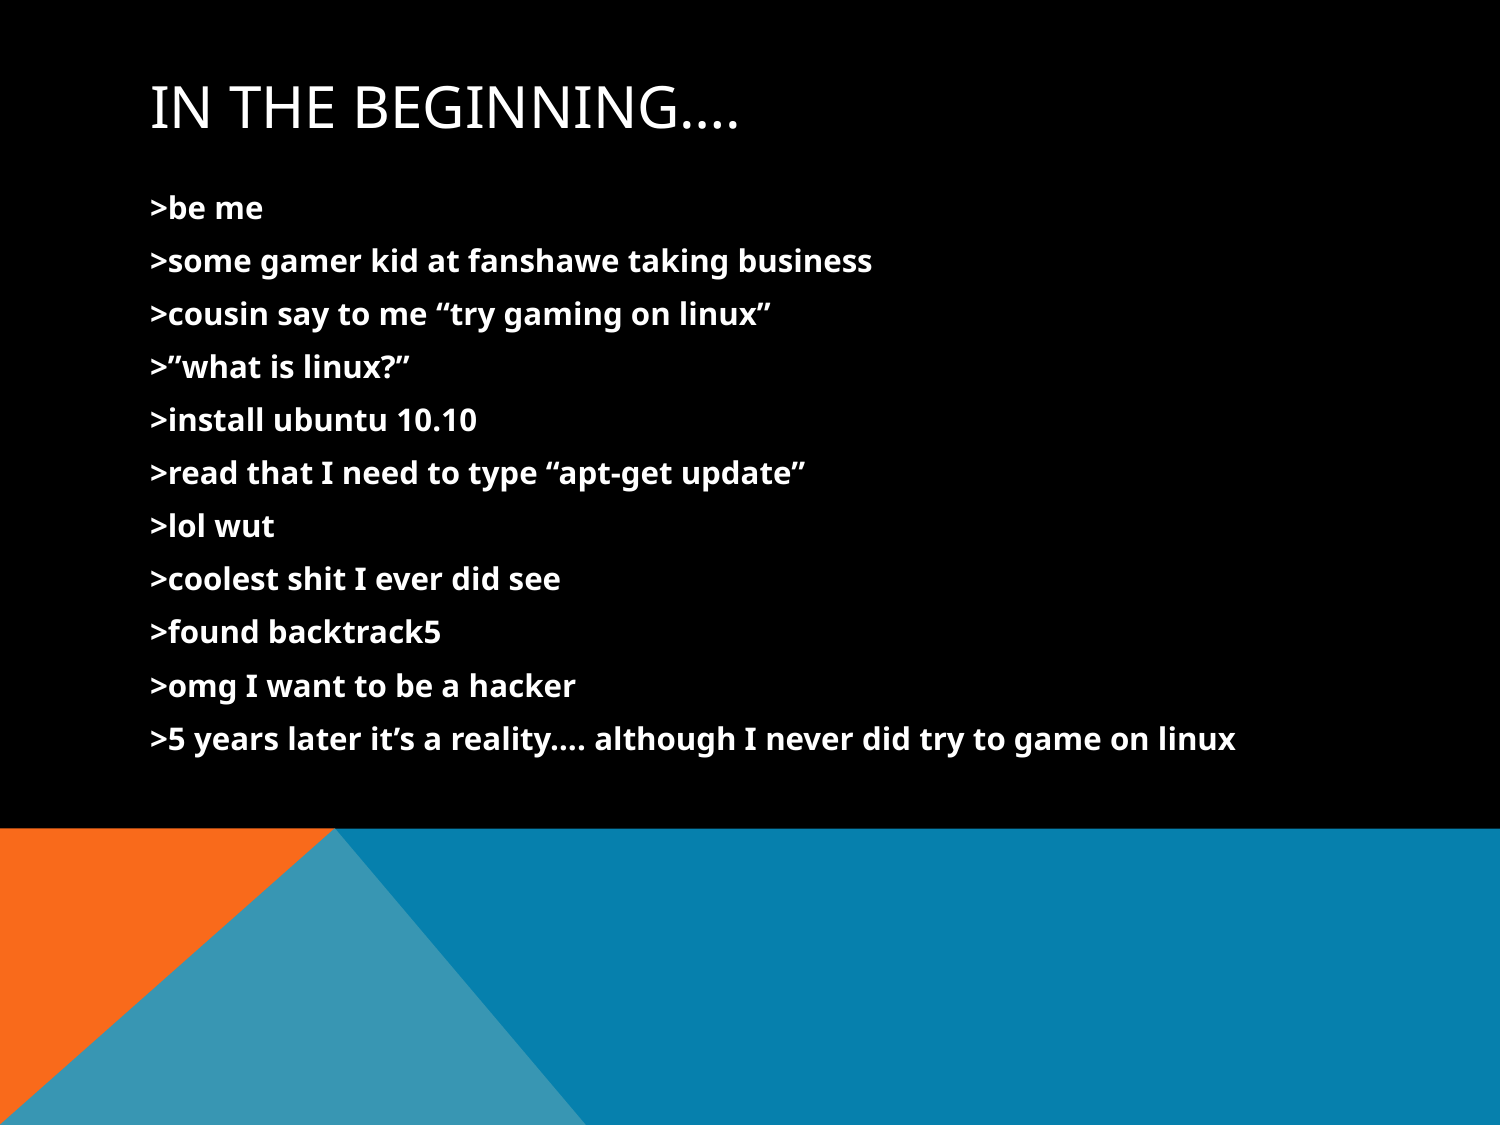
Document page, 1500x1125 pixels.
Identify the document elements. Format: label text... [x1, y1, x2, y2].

title In the beginning…. [135, 60, 1369, 150]
list >be me >some gamer kid at fanshawe taking business >cousin say to me “try gaming on linux” >”what is linux?” >install ubuntu 10.10 >read that I need to type “apt-get update” >lol wut >coolest shit I ever did see >found backtrack5 >omg I want to be a hacker >5 years later it’s a reality…. although I never did try to game on linux [135, 180, 1369, 768]
